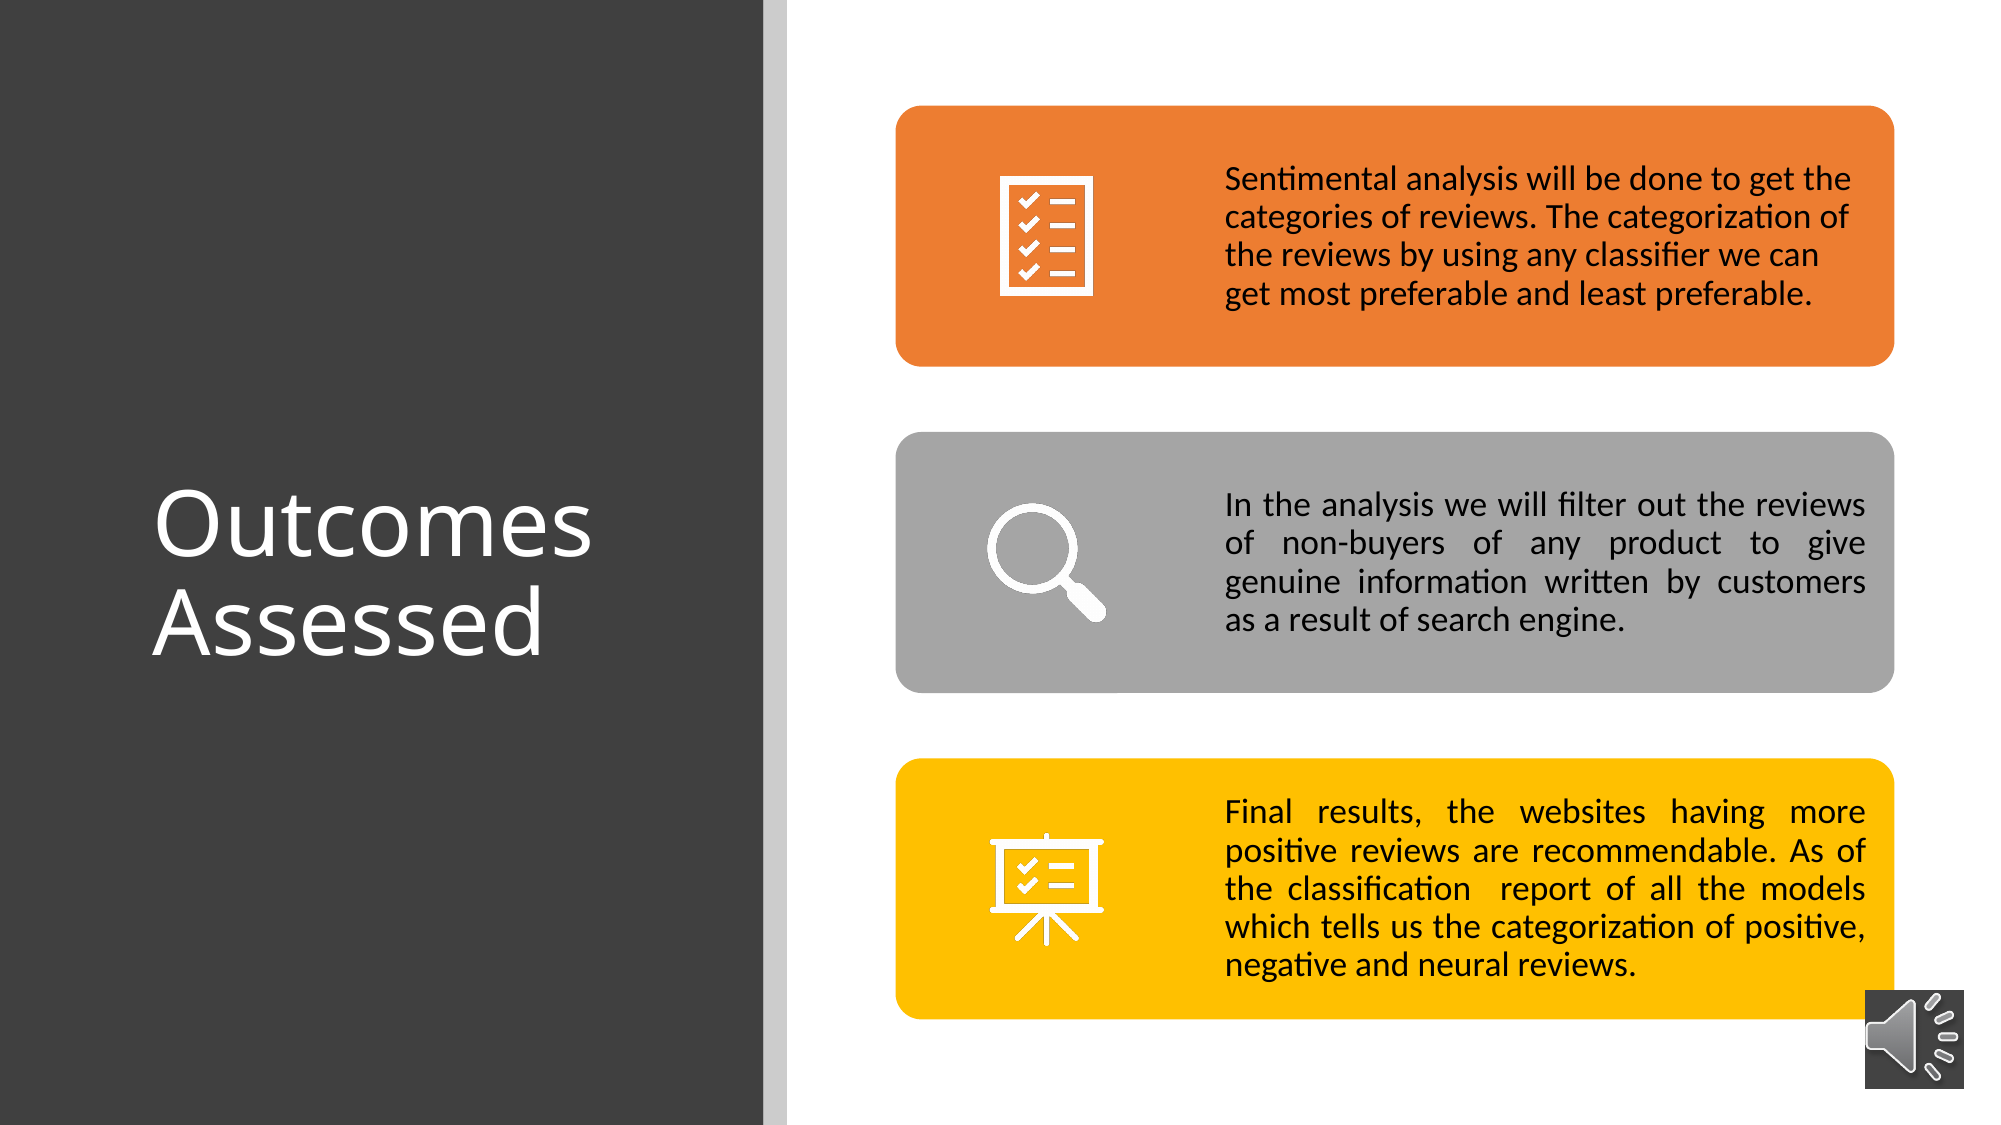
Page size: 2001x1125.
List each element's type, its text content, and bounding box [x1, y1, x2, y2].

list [895, 105, 1895, 1020]
text_box [0, 0, 762, 1125]
picture [1864, 989, 1965, 1090]
text_box [762, 0, 788, 1125]
title Outcomes Assessed [137, 133, 685, 1020]
